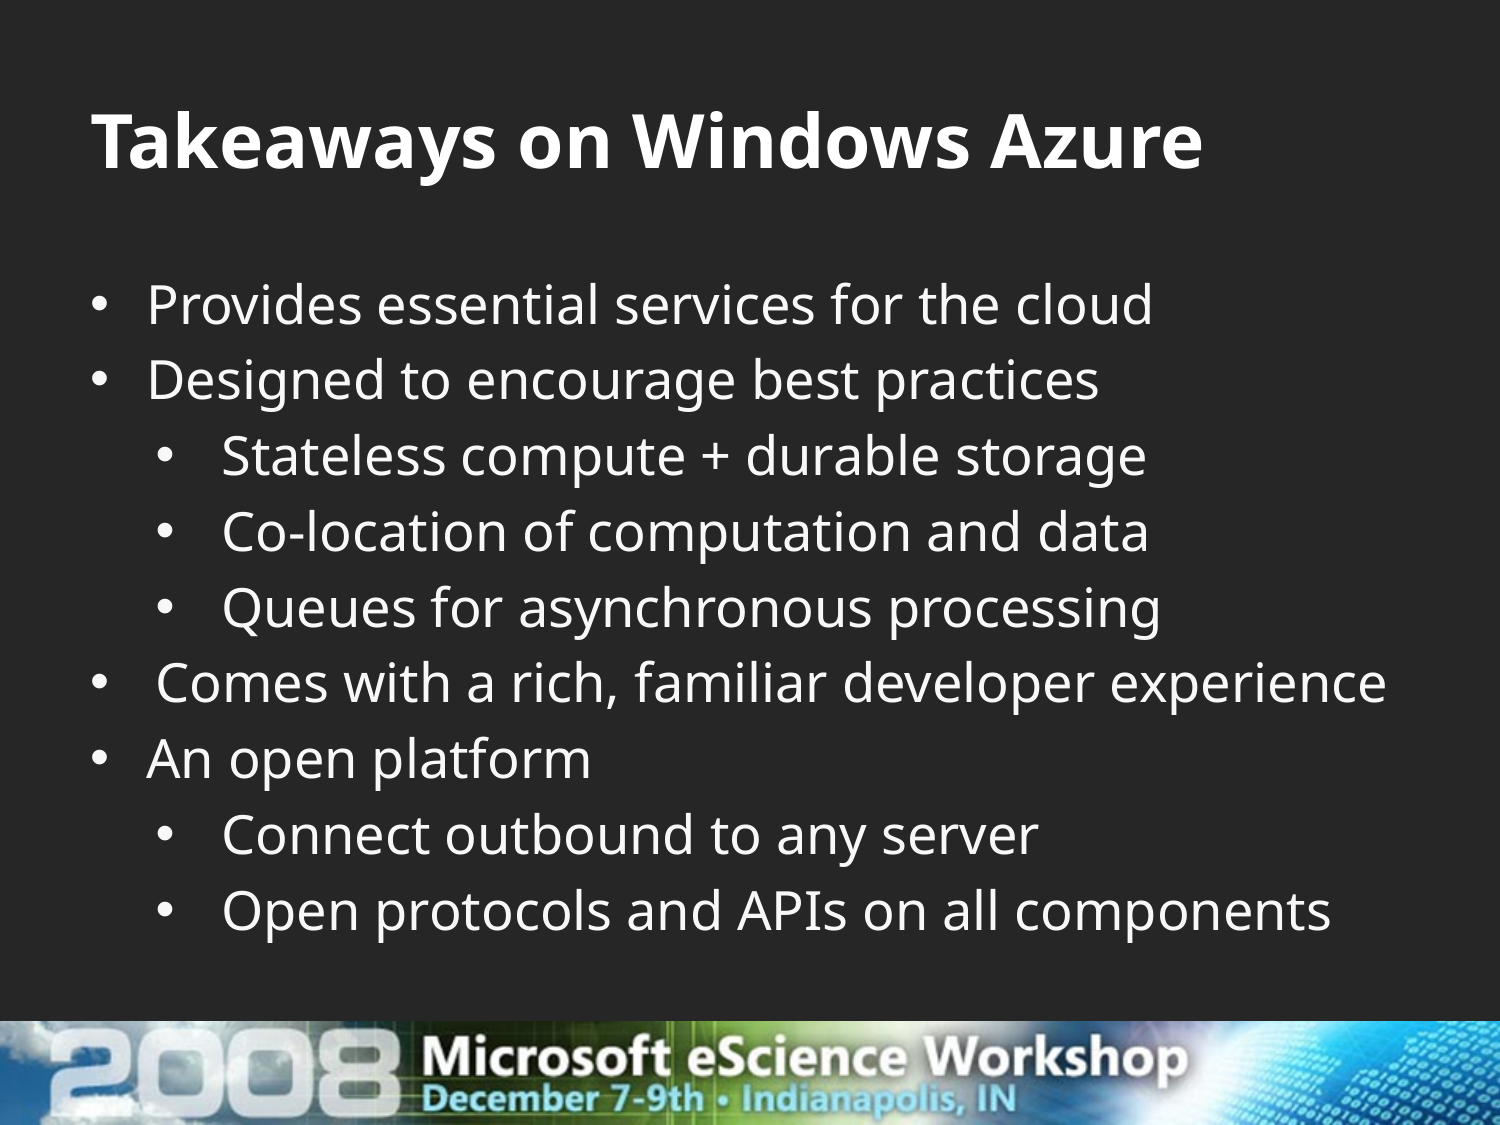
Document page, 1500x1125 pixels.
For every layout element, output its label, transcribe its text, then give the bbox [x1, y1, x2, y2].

title Takeaways on Windows Azure [75, 45, 1425, 233]
list Provides essential services for the cloud Designed to encourage best practices Stateless compute + durable storage Co-location of computation and data Queues for asynchronous processing Comes with a rich, familiar developer experience An open platform Connect outbound to any server Open protocols and APIs on all components [75, 262, 1425, 1005]
picture [0, 1021, 1500, 1125]
